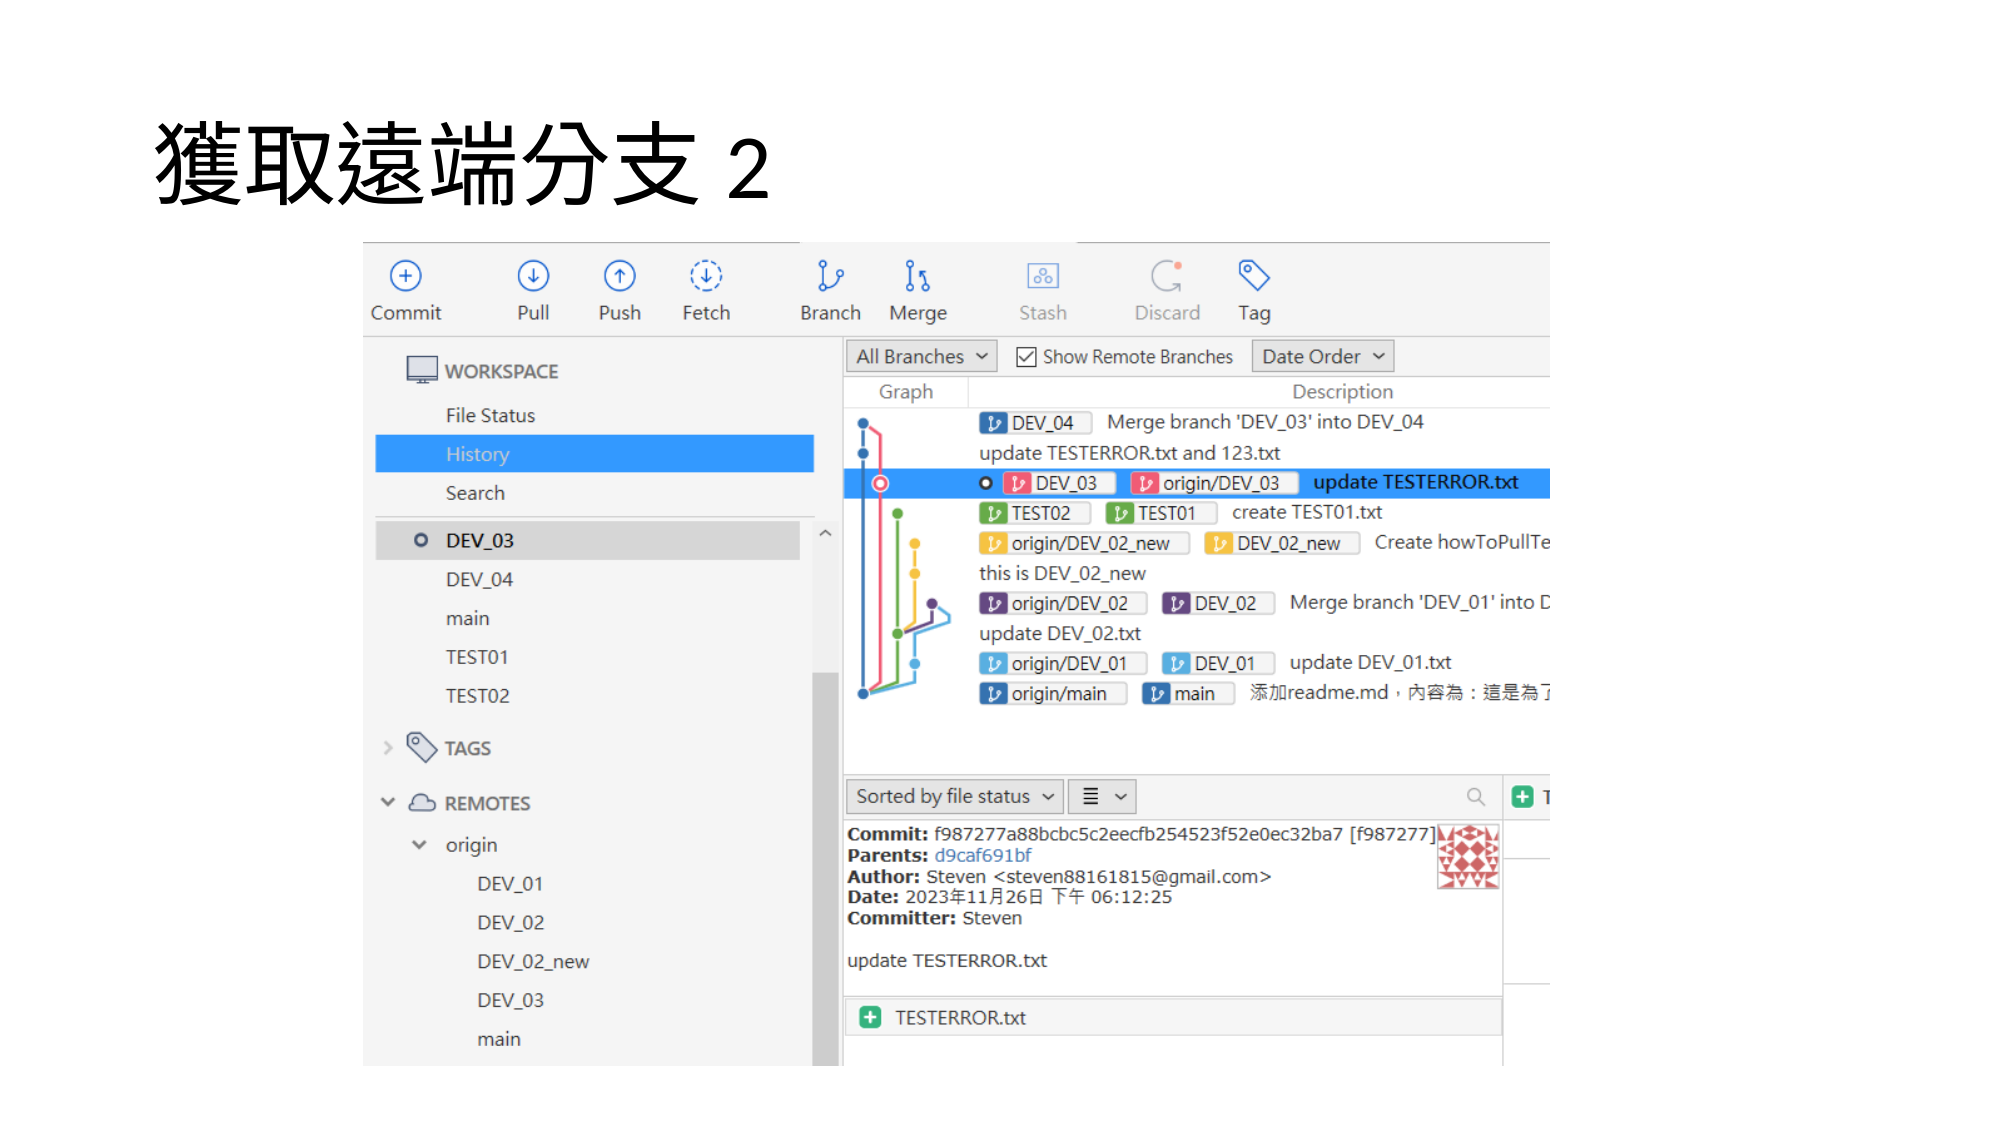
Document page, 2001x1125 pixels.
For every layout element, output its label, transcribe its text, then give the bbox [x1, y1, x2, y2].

picture [363, 242, 1550, 1066]
title 獲取遠端分支2 [137, 59, 1863, 278]
